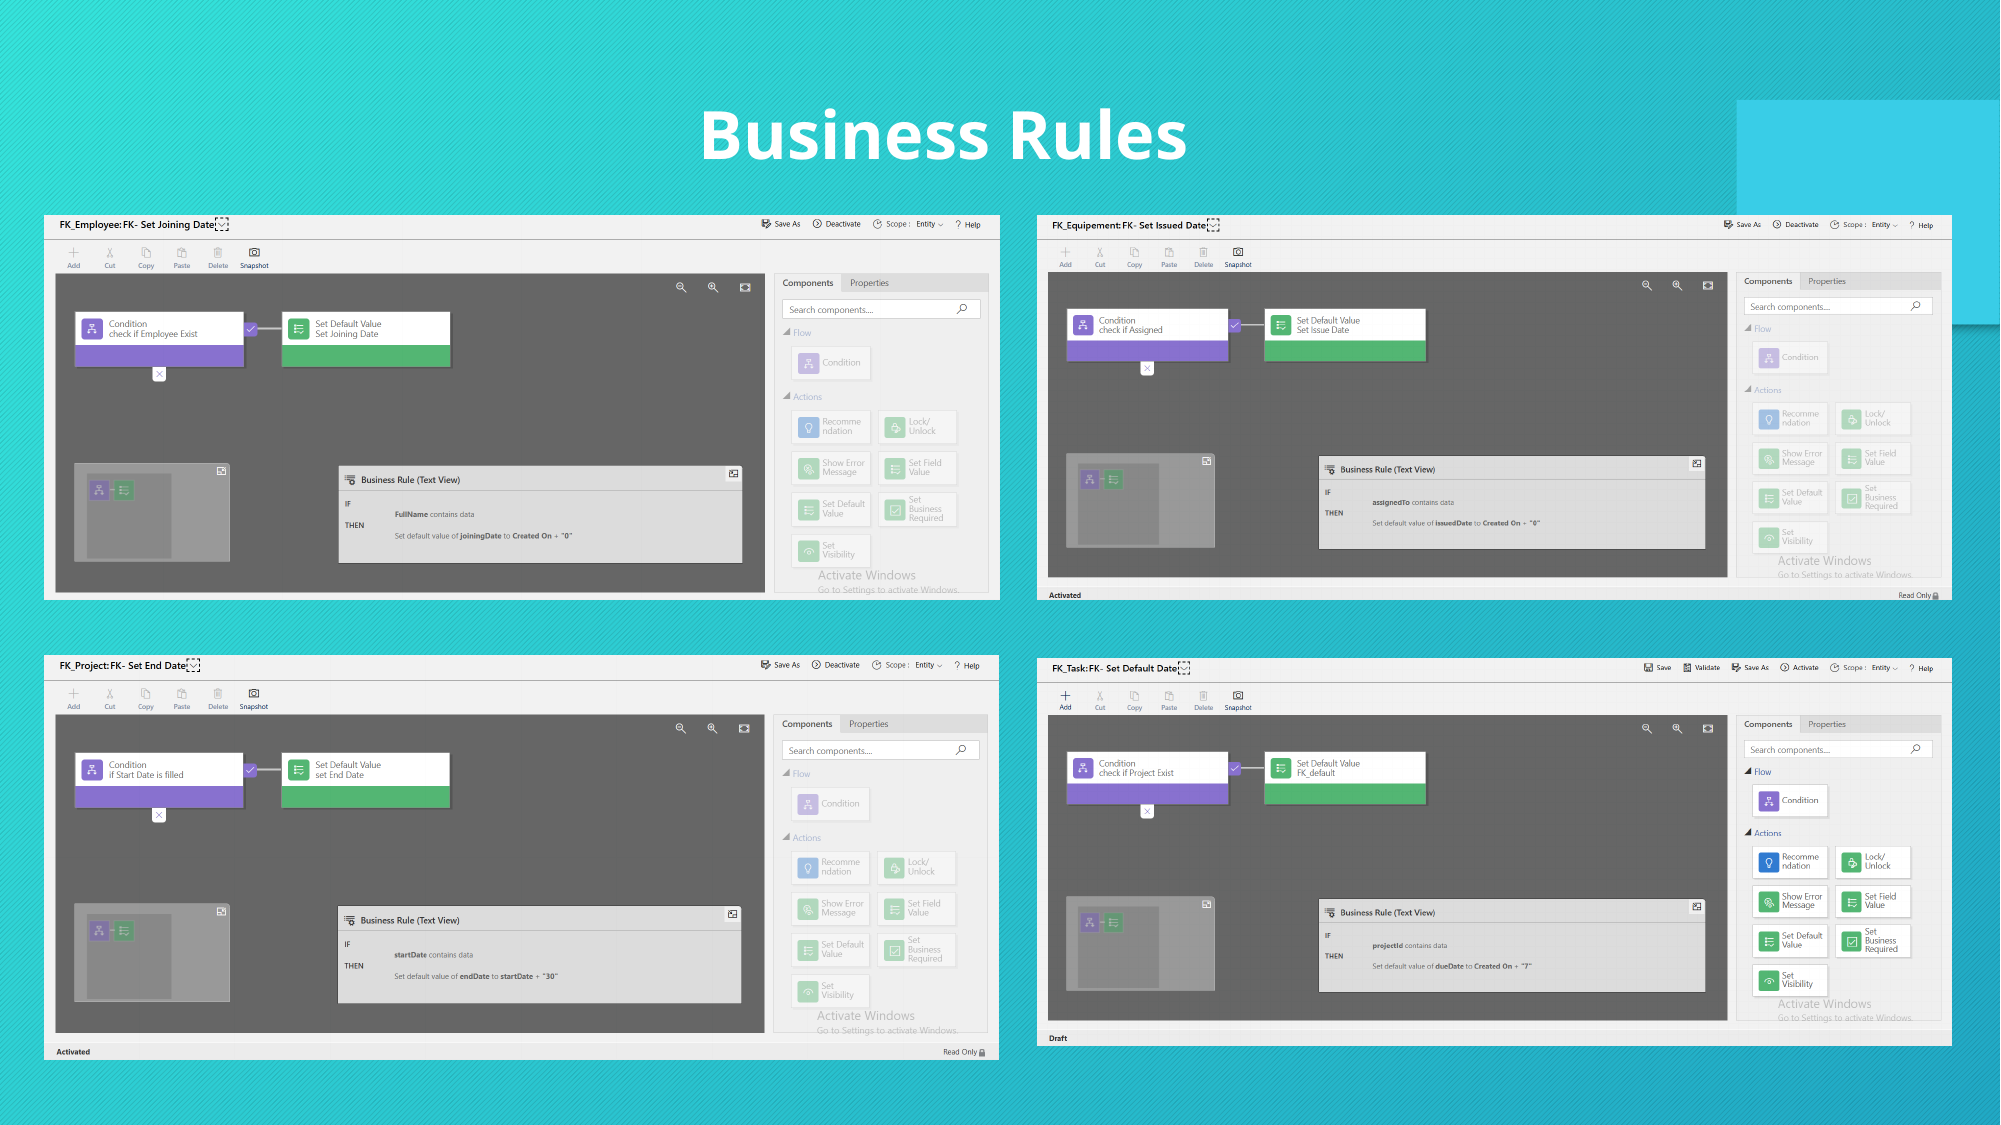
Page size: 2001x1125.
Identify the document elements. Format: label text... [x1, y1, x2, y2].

picture [43, 215, 1000, 600]
text_box Business Rules [684, 85, 1893, 181]
picture [43, 655, 1000, 1060]
picture [1036, 215, 2000, 600]
picture [1036, 658, 1953, 1046]
